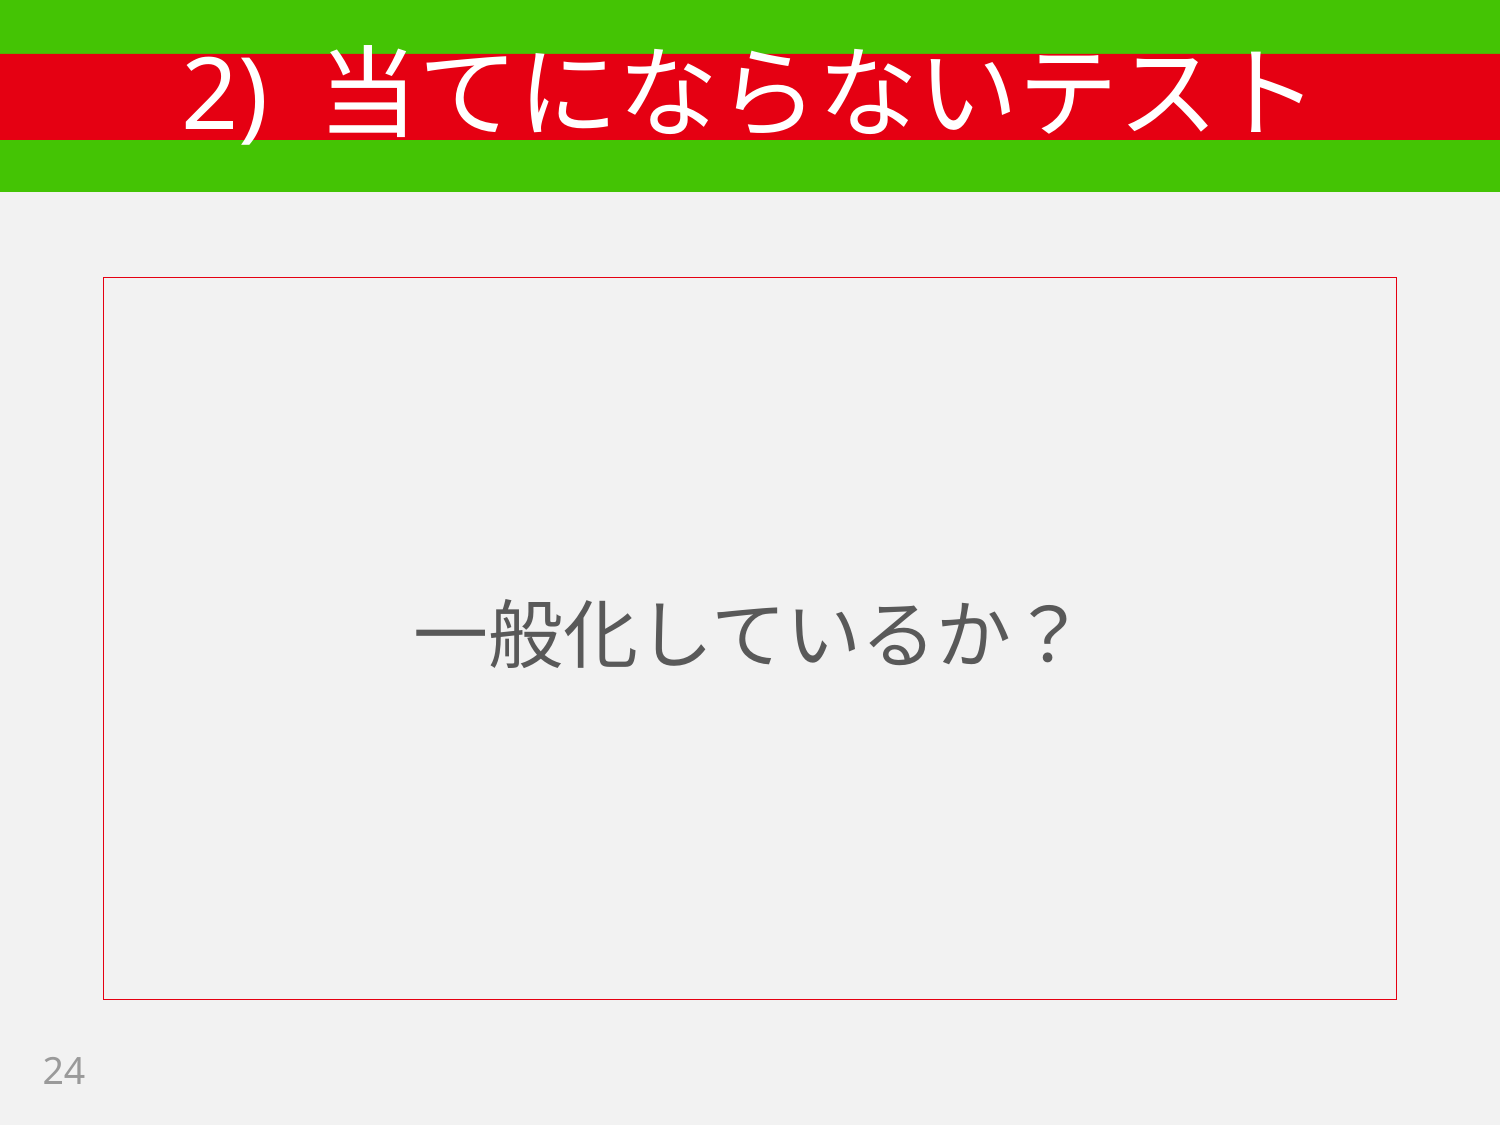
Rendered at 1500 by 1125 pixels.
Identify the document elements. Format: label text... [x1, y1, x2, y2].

list 一般化しているか？ [103, 277, 1397, 1000]
title 2) 当てにならないテスト [0, 53, 1500, 140]
slide_number 24 [27, 1042, 146, 1102]
